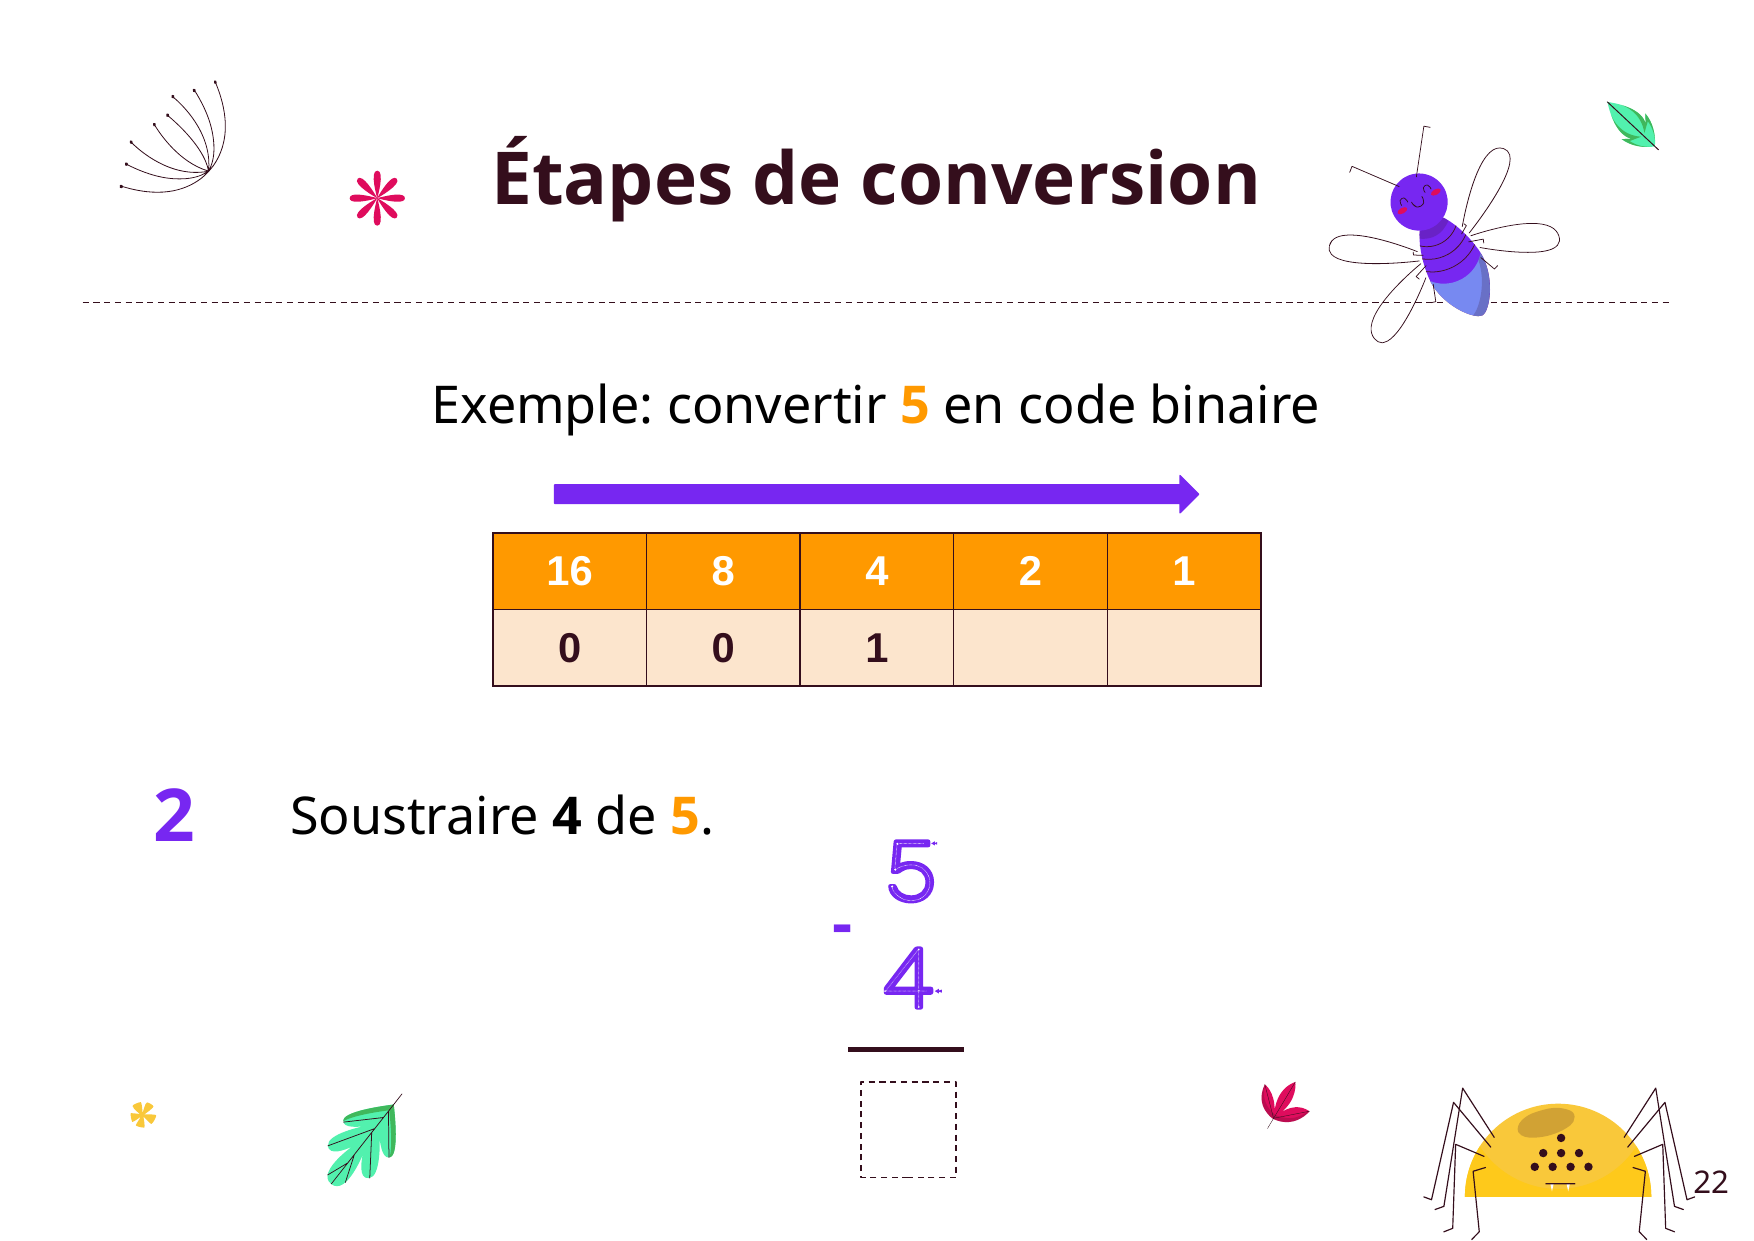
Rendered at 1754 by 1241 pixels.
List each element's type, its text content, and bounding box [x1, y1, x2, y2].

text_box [883, 946, 943, 1010]
table_header 1 [1108, 534, 1260, 609]
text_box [1422, 1087, 1696, 1241]
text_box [1608, 99, 1658, 152]
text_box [1253, 1082, 1310, 1128]
text_box [130, 1102, 157, 1128]
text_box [887, 839, 938, 904]
table_header 2 [954, 534, 1107, 609]
text_box [119, 80, 226, 193]
title Étapes de conversion [82, 112, 1671, 243]
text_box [329, 1086, 406, 1196]
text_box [1327, 125, 1561, 344]
text_box Soustraire 4 de 5. [275, 767, 1411, 860]
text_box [349, 170, 406, 226]
table_header 8 [647, 534, 799, 609]
table_cell 0 [647, 610, 799, 685]
text_box Exemple: convertir 5 en code binaire [402, 356, 1350, 449]
table_cell 0 [494, 610, 646, 685]
table_header 16 [494, 534, 646, 609]
table_cell [1108, 610, 1260, 685]
table_cell [954, 610, 1107, 685]
title 2 [98, 751, 250, 874]
text_box [554, 475, 1199, 513]
table_cell 1 [801, 610, 953, 685]
table_header 4 [801, 534, 953, 609]
text_box [860, 1082, 957, 1178]
slide_number 22 [1699, 1145, 1747, 1241]
text_box - [800, 867, 886, 973]
